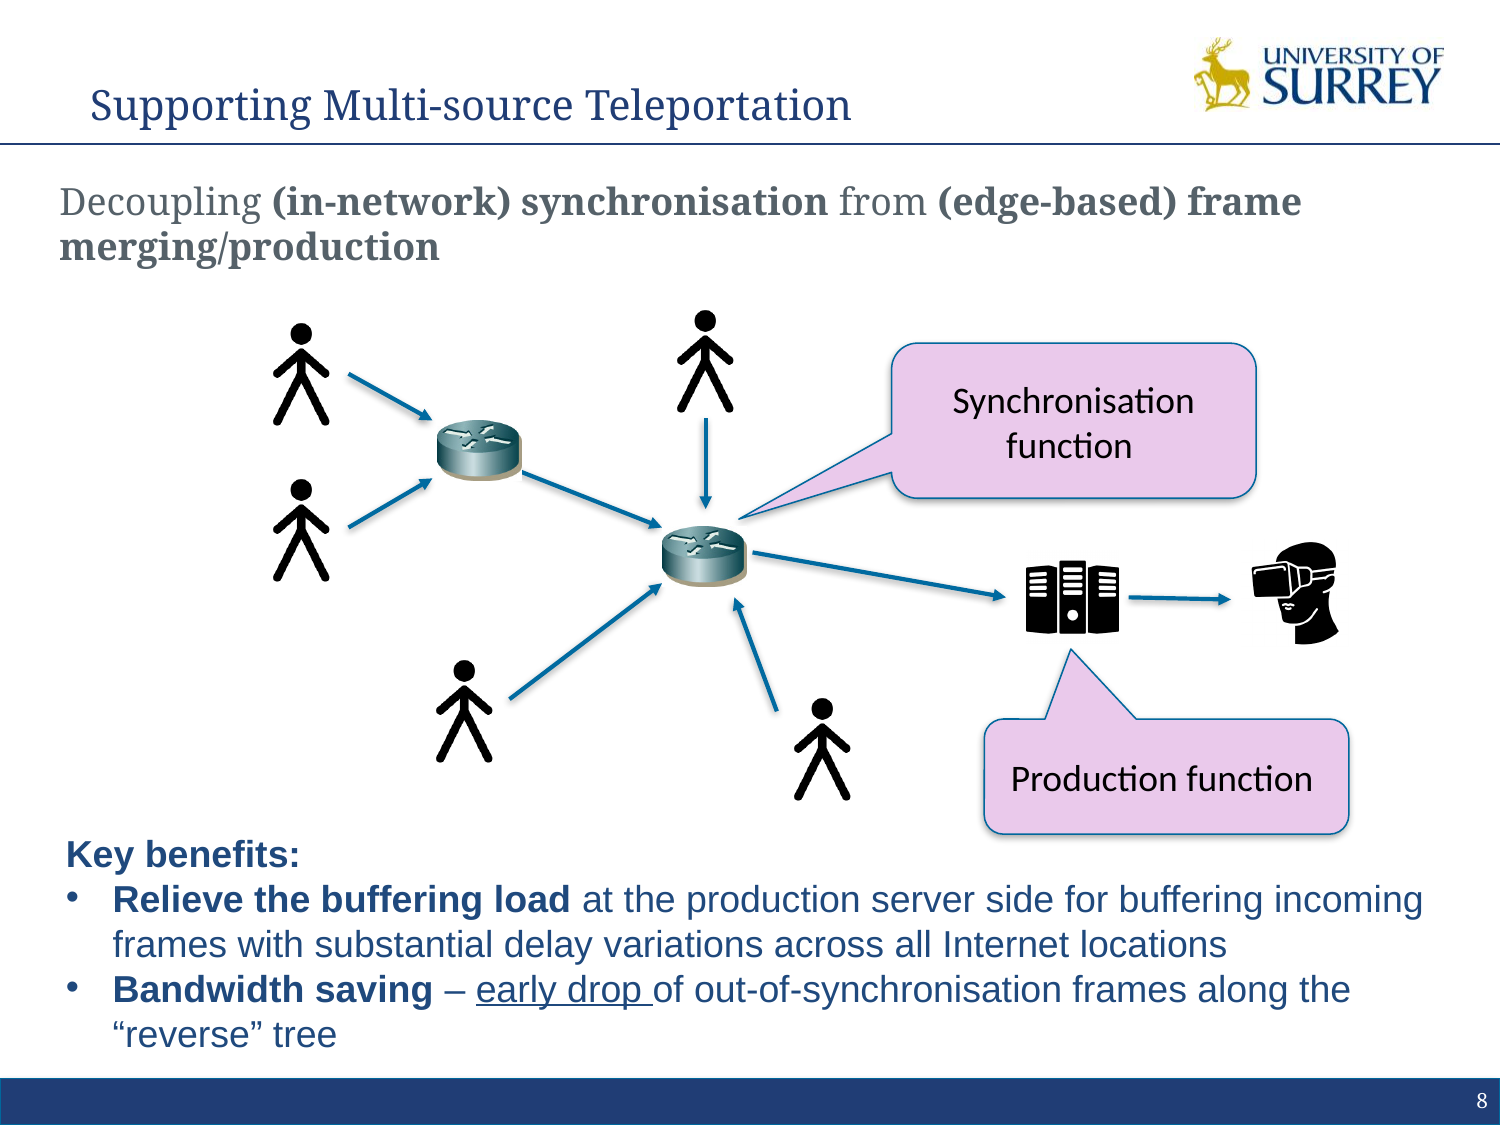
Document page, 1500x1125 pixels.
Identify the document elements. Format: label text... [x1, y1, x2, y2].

text_box Synchronisation function [738, 342, 1257, 520]
picture [394, 641, 534, 781]
picture [231, 303, 371, 444]
picture [1194, 37, 1444, 112]
picture [661, 526, 747, 587]
text_box Production function [983, 652, 1350, 835]
picture [436, 420, 522, 481]
picture [1241, 539, 1350, 647]
text_box Decoupling (in-network) synchronisation from (edge-based) frame merging/production [44, 170, 1441, 276]
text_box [509, 583, 663, 700]
text_box Key benefits: Relieve the buffering load at the production server side for buffering incoming frames with substantial delay variations across all Internet locations Bandwidth saving – early drop of out-of-synchronisation frames along the “reverse” tree [51, 822, 1453, 1062]
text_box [348, 478, 433, 528]
picture [1025, 550, 1120, 645]
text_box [752, 552, 1007, 598]
picture [635, 291, 775, 431]
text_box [513, 468, 663, 528]
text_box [348, 373, 433, 421]
picture [231, 460, 371, 600]
picture [752, 679, 892, 819]
slide_number 8 [1152, 1078, 1500, 1125]
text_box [734, 597, 778, 712]
title Supporting Multi-source Teleportation [75, 69, 1314, 138]
